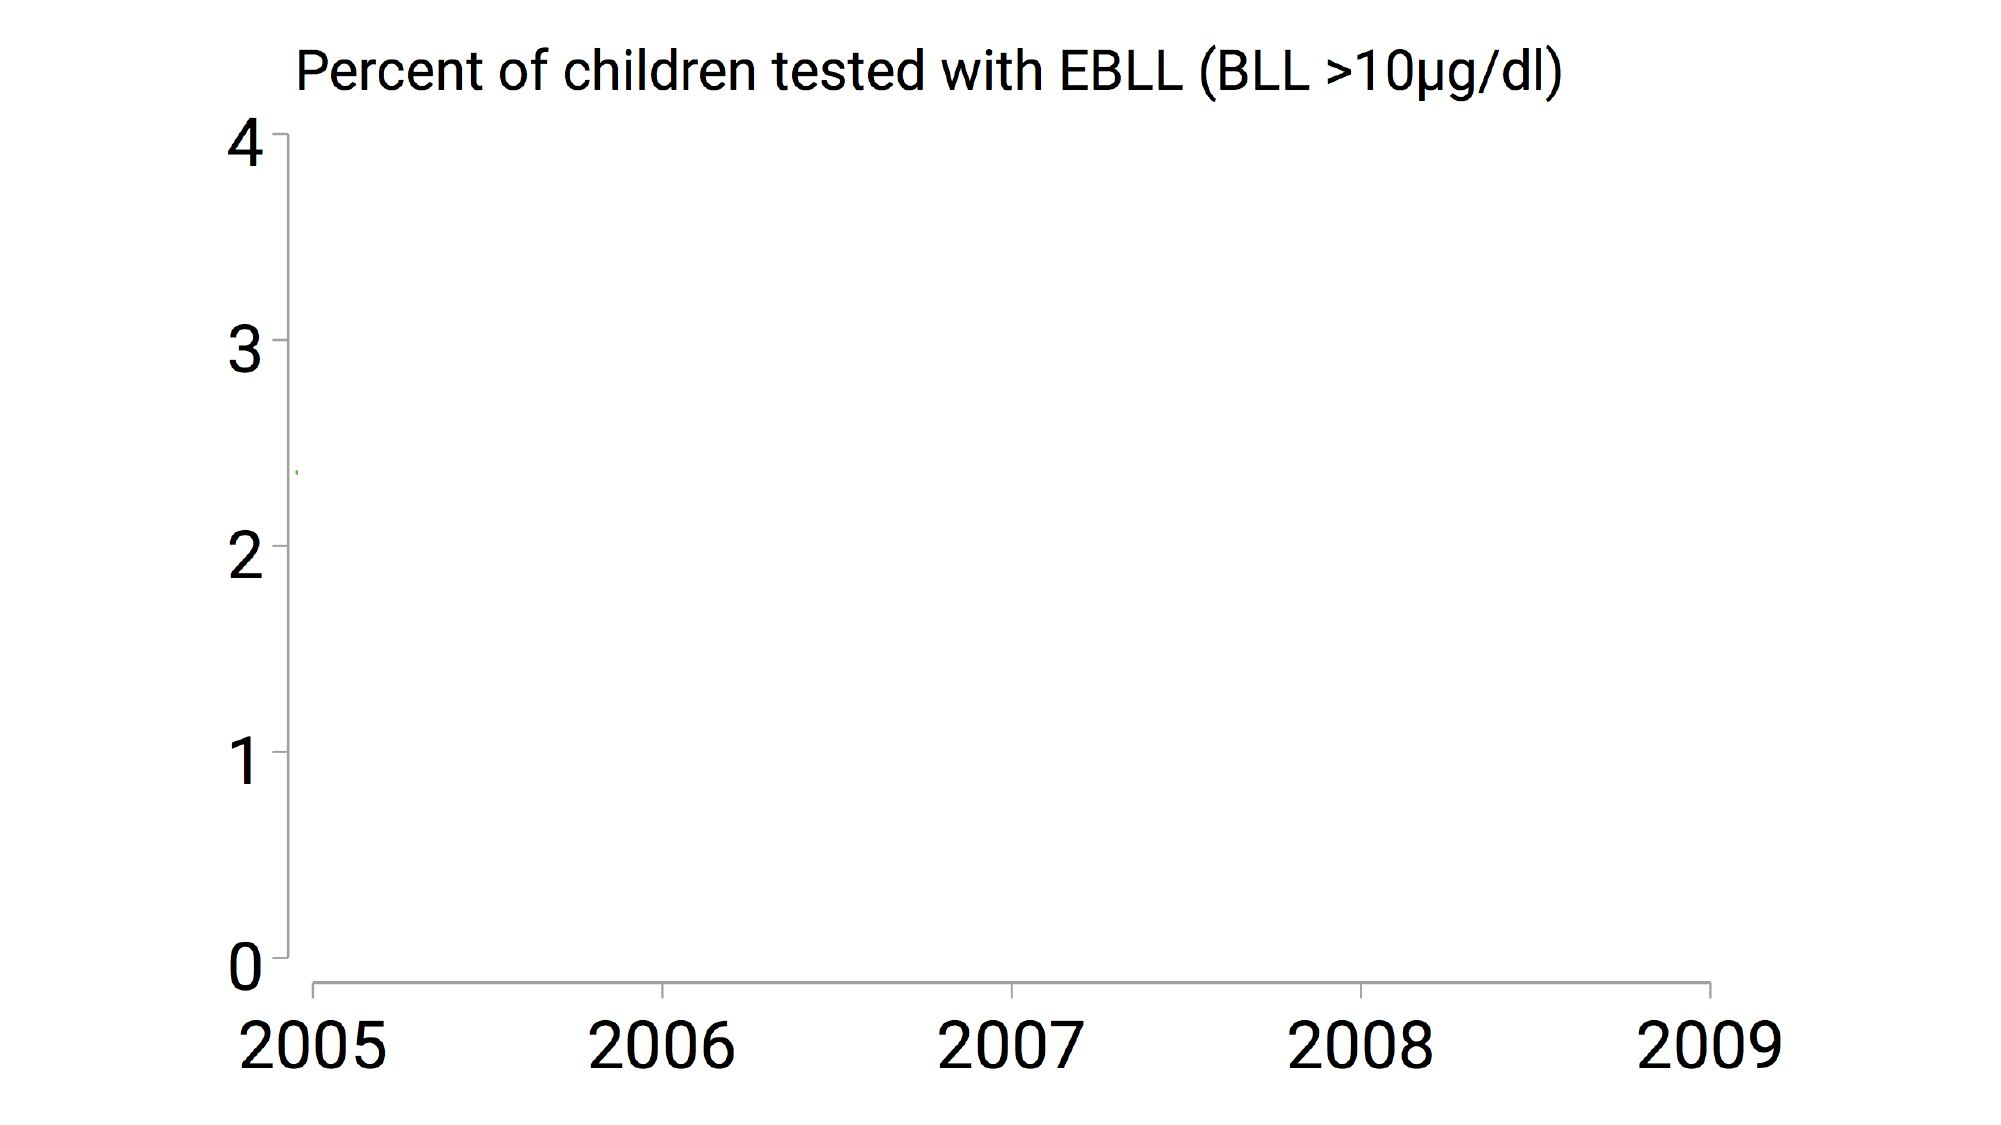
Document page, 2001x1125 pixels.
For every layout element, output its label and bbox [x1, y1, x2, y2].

picture [155, 0, 1845, 1125]
